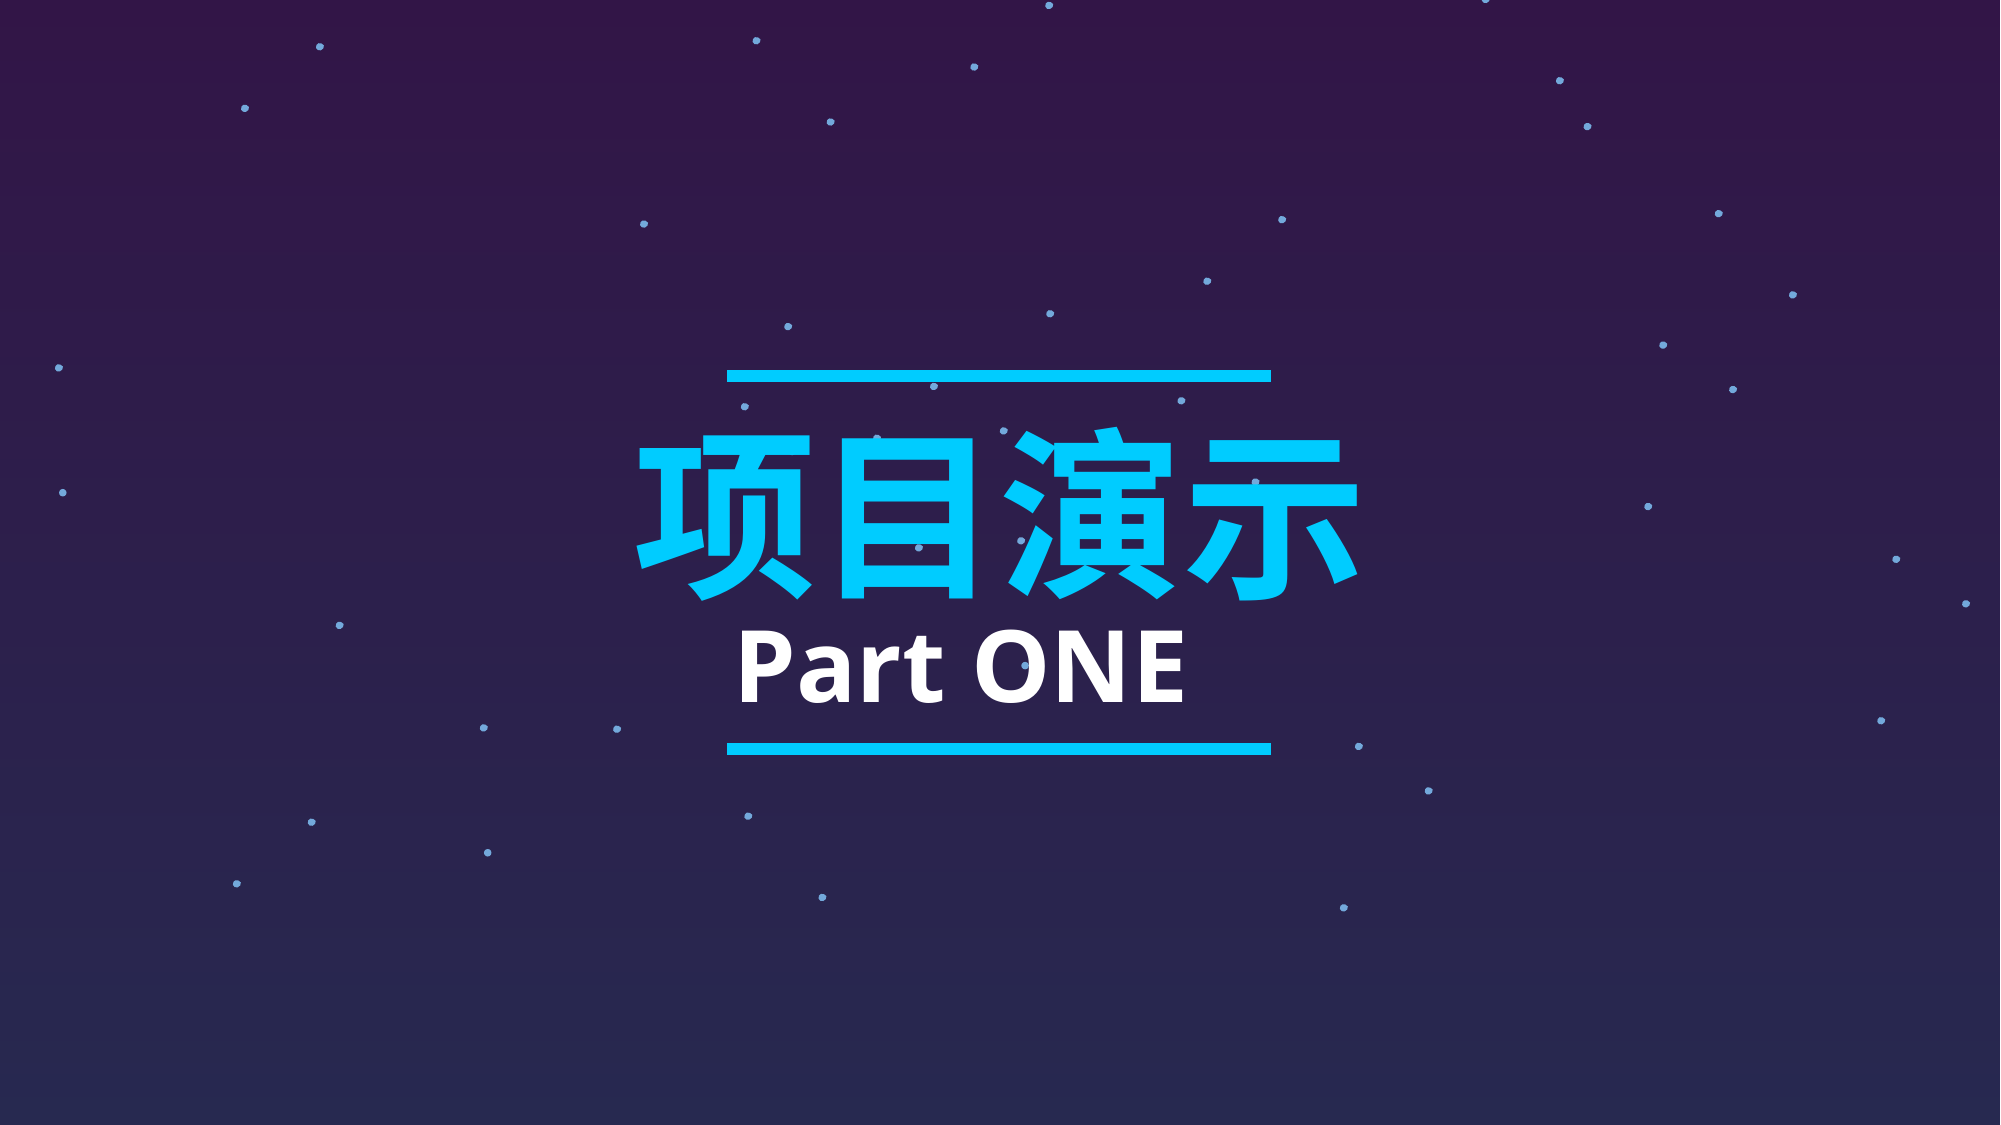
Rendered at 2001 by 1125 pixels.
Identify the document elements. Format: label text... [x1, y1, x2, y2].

text_box 项目演示 [604, 393, 1396, 629]
text_box Part ONE [718, 629, 1282, 730]
